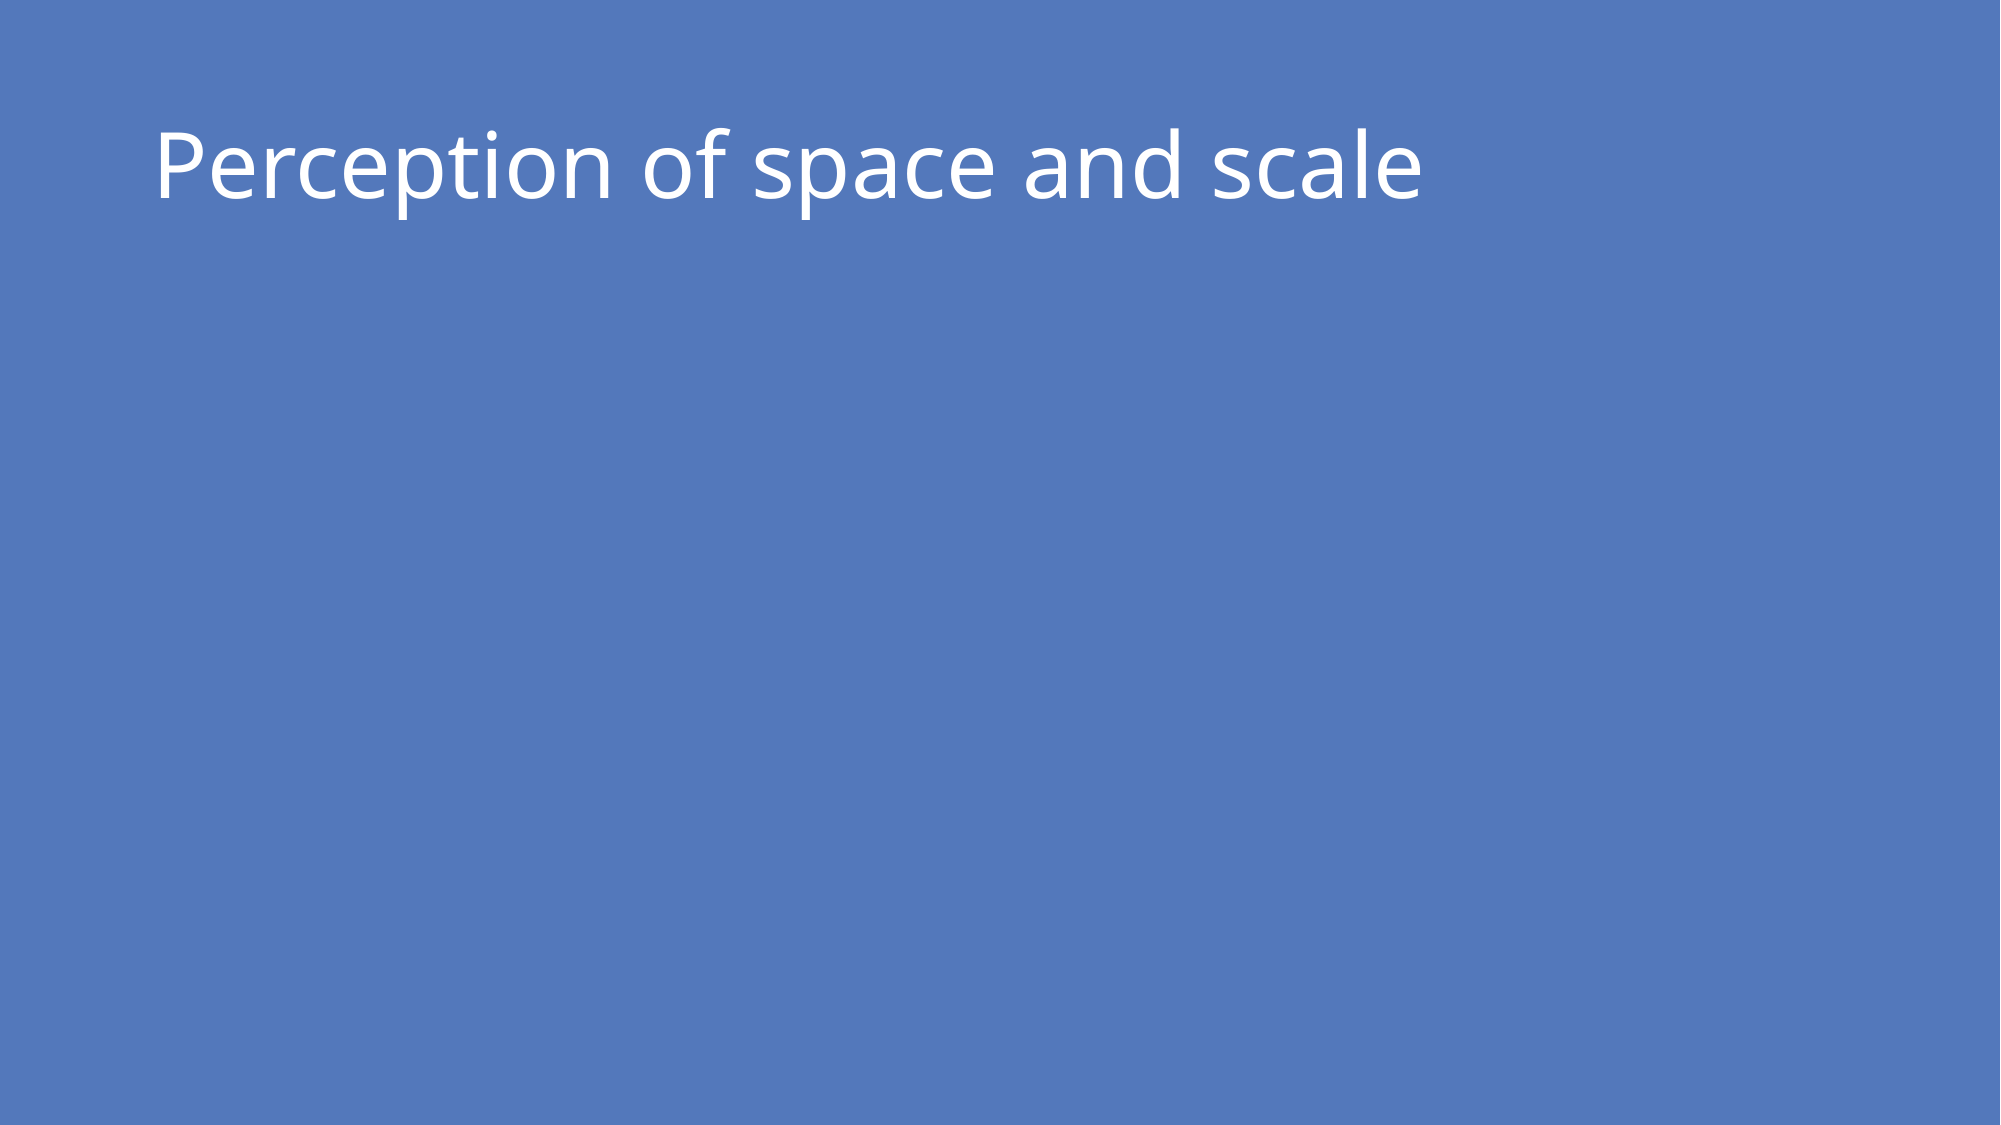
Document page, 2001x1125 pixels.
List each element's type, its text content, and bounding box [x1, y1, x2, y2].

title Perception of space and scale [137, 59, 1863, 278]
